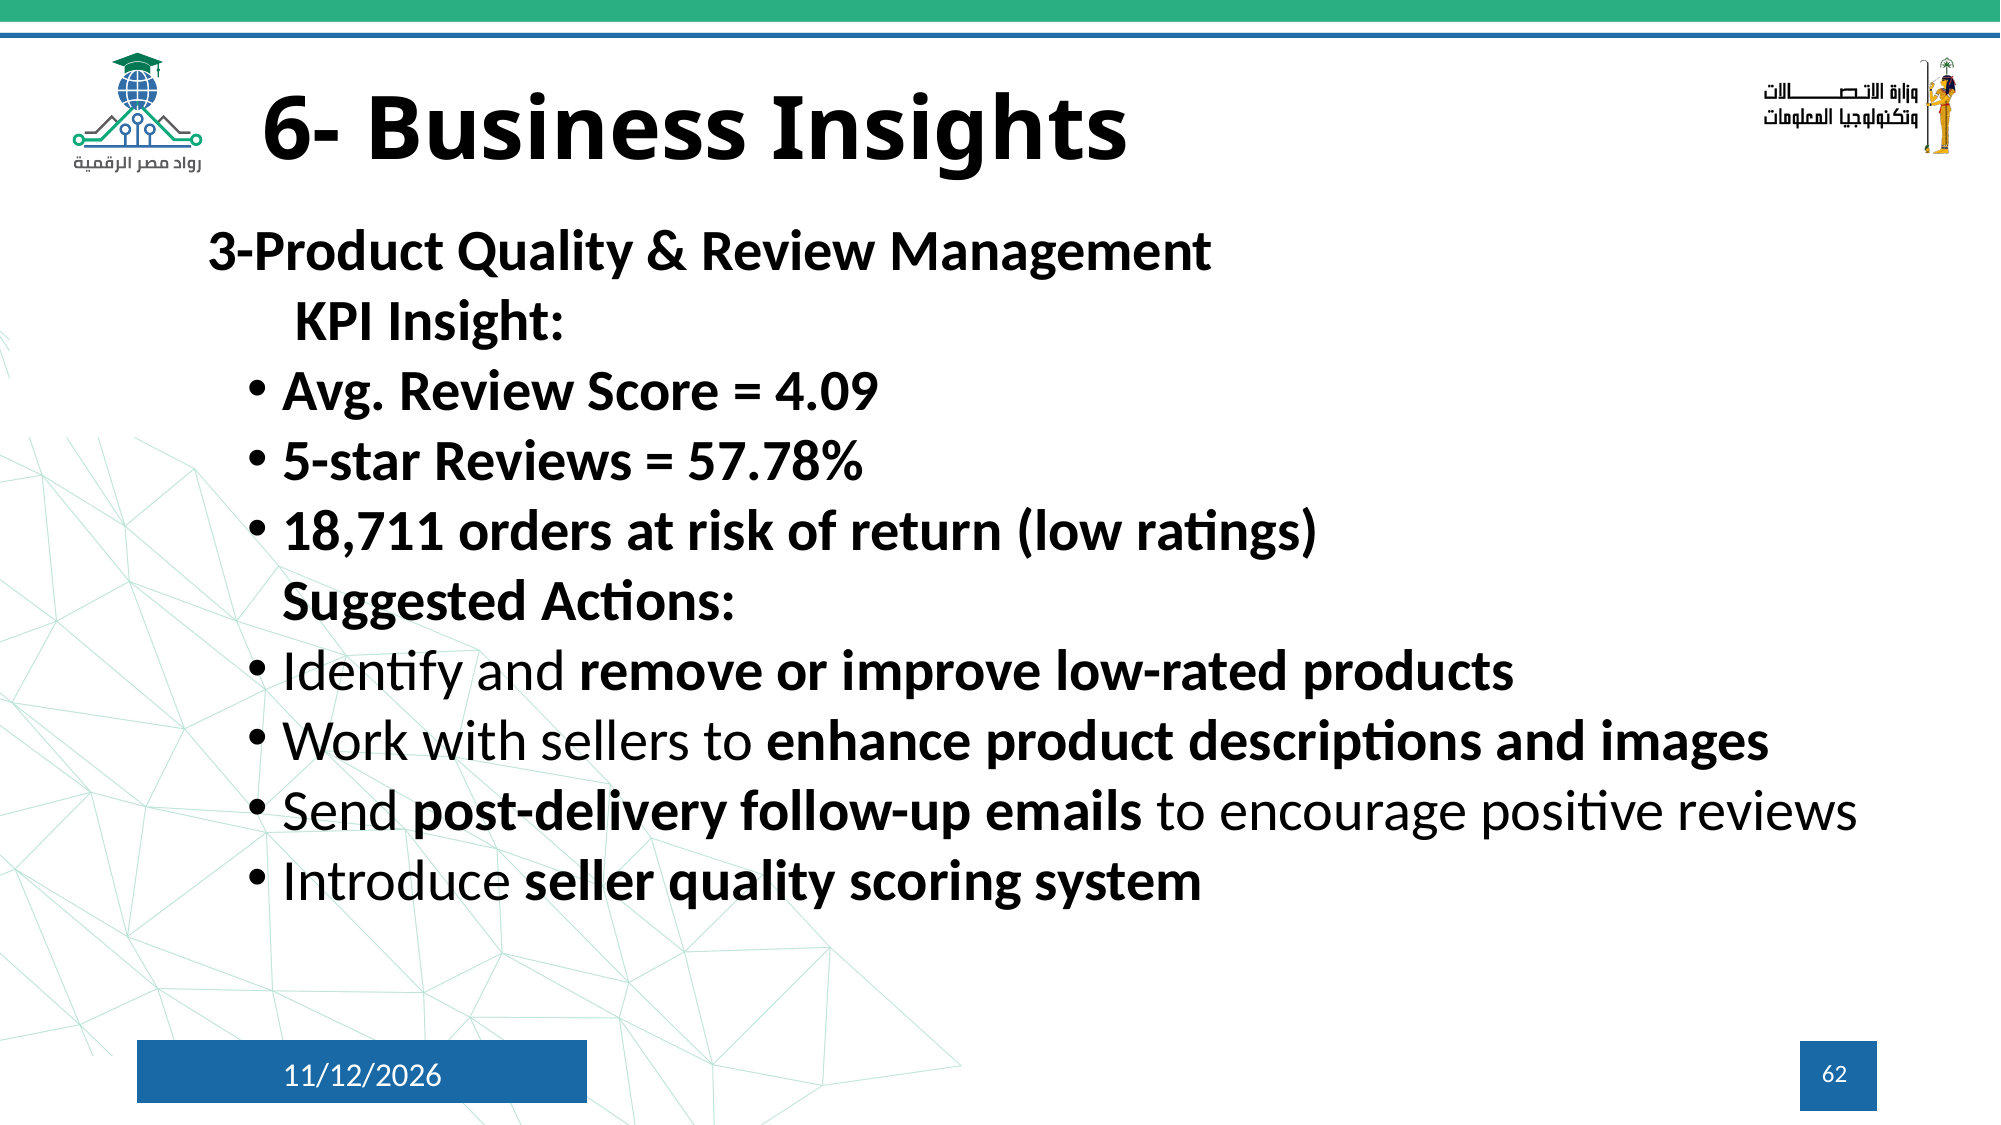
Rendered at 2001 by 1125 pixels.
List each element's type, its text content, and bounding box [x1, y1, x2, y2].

footer [636, 1042, 1338, 1103]
slide_number 62 [1412, 1042, 1863, 1103]
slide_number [137, 1042, 588, 1103]
text_box 3-Product Quality & Review Management KPI Insight: Avg. Review Score = 4.09 5-star Reviews = 57.78% 18,711 orders at risk of return (low ratings) Suggested Actions: Identify and remove or improve low-rated products Work with sellers to enhance product descriptions and images Send post-delivery follow-up emails to encourage positive reviews Introduce seller quality scoring system [192, 204, 1918, 990]
title 6- Business Insights [247, 75, 1973, 293]
picture [0, 0, 2000, 1125]
